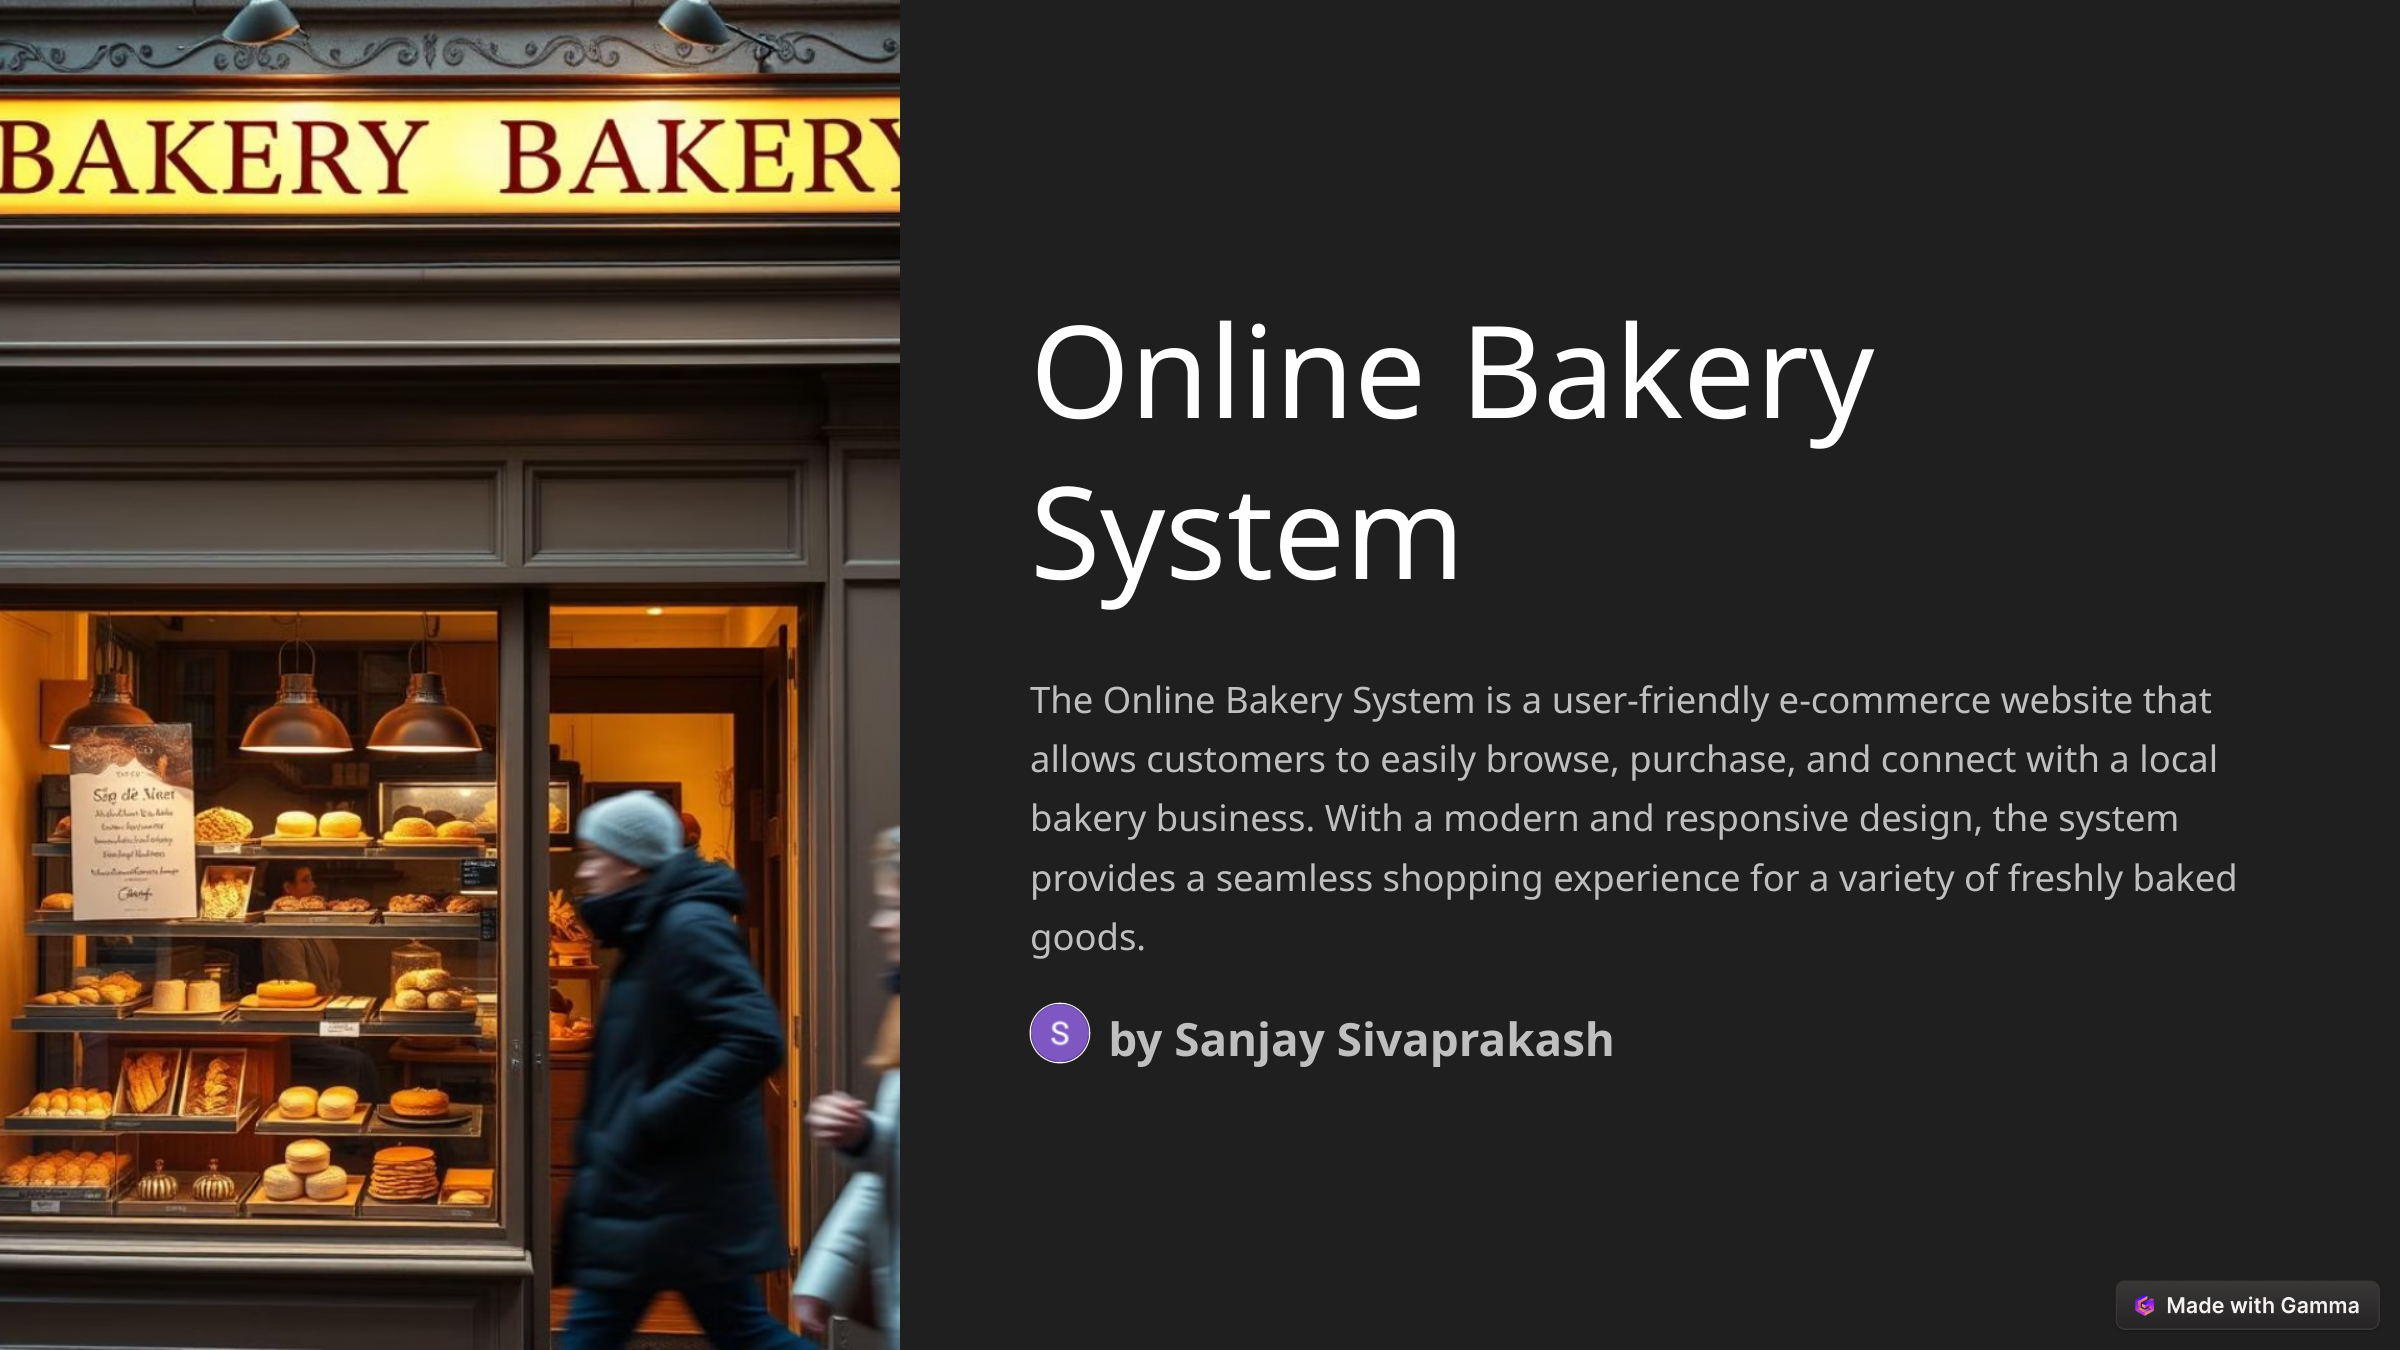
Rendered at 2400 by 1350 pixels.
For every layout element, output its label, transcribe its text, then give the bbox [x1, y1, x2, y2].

picture [1031, 1004, 1089, 1062]
text_box by Sanjay Sivaprakash [1108, 1000, 1625, 1066]
text_box Online Bakery System [1030, 284, 2270, 606]
picture [0, 0, 900, 1350]
text_box The Online Bakery System is a user-friendly e-commerce website that allows customers to easily browse, purchase, and connect with a local bakery business. With a modern and responsive design, the system provides a seamless shopping experience for a variety of freshly baked goods. [1030, 661, 2270, 959]
picture [2106, 1271, 2389, 1339]
